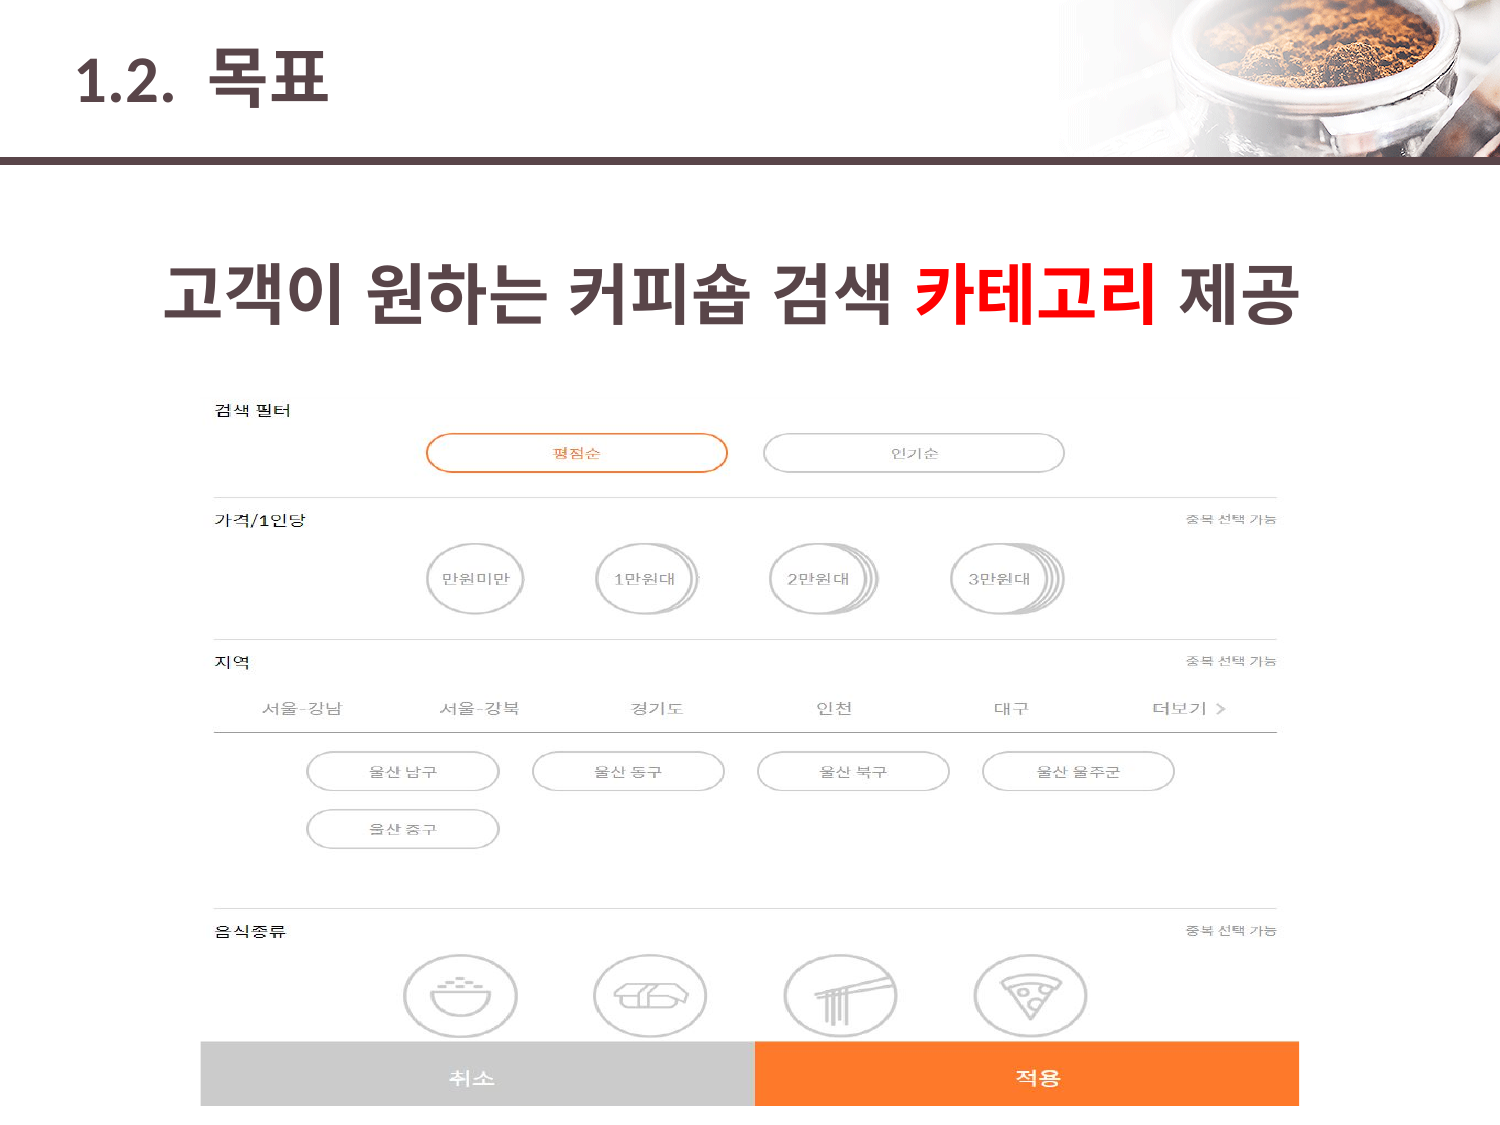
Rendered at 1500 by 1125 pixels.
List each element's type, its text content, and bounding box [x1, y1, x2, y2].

picture [0, 0, 1500, 1125]
text_box 고객이 원하는 커피숍 검색 카테고리 제공 [41, 208, 1424, 378]
title 1.2. 목표 [58, 12, 1442, 138]
